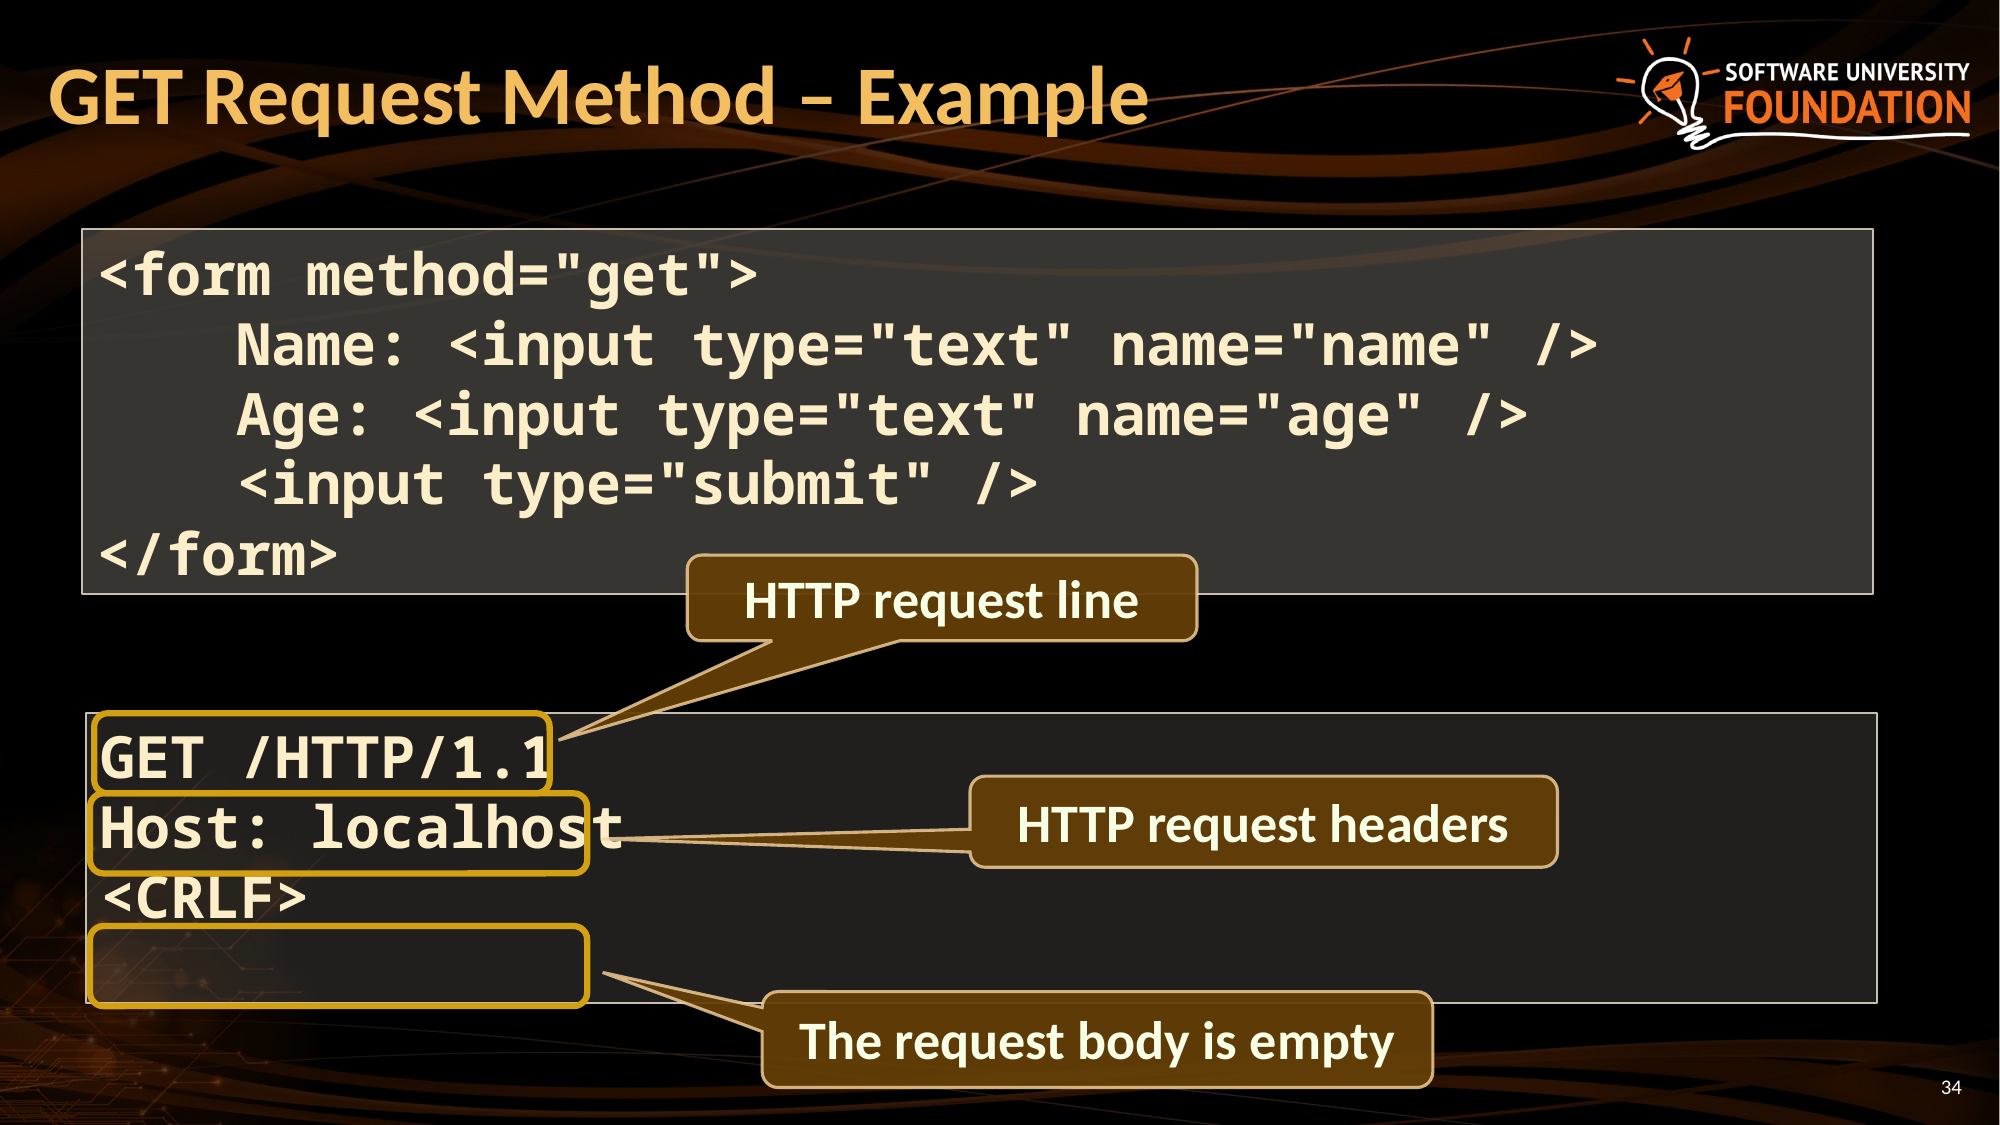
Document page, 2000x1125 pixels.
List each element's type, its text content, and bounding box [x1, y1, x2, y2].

text_box The request body is empty [602, 971, 1434, 1089]
text_box HTTP request headers [601, 775, 1559, 869]
picture [0, 0, 2000, 1125]
text_box [89, 792, 589, 875]
title GET Request Method – Example [30, 6, 1602, 189]
text_box HTTP request line [558, 554, 1199, 742]
text_box <form method="get"> Name: <input type="text" name="name" /> Age: <input type="text" name="age" /> <input type="submit" /> </form> [81, 229, 1873, 595]
text_box [89, 925, 589, 1008]
text_box GET /HTTP/1.1 Host: localhost <CRLF> [86, 713, 1878, 1003]
slide_number 34 [1897, 1070, 1968, 1103]
text_box [93, 712, 551, 792]
